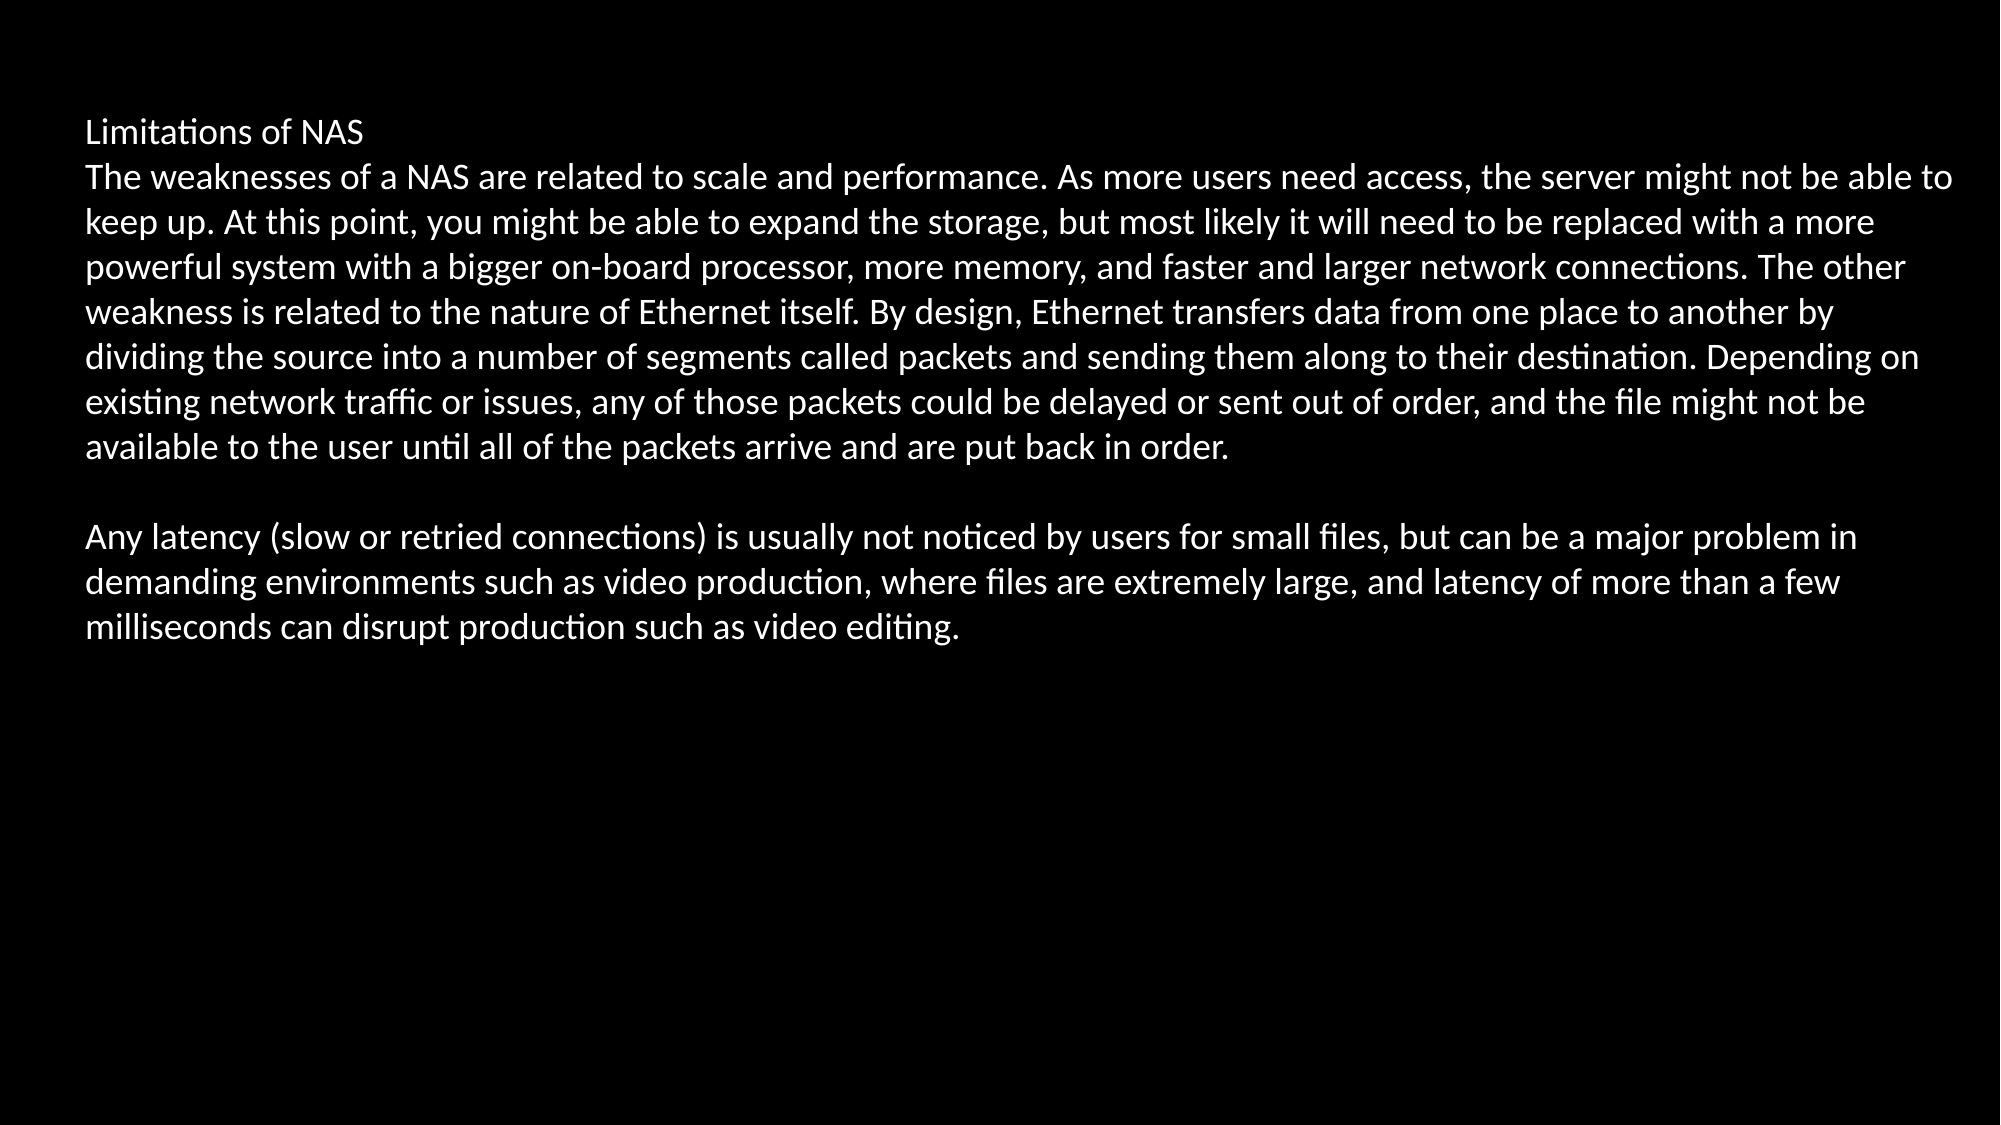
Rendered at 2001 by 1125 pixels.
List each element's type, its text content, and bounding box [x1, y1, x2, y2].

text_box Limitations of NAS The weaknesses of a NAS are related to scale and performance. As more users need access, the server might not be able to keep up. At this point, you might be able to expand the storage, but most likely it will need to be replaced with a more powerful system with a bigger on-board processor, more memory, and faster and larger network connections. The other weakness is related to the nature of Ethernet itself. By design, Ethernet transfers data from one place to another by dividing the source into a number of segments called packets and sending them along to their destination. Depending on existing network traffic or issues, any of those packets could be delayed or sent out of order, and the file might not be available to the user until all of the packets arrive and are put back in order. Any latency (slow or retried connections) is usually not noticed by users for small files, but can be a major problem in demanding environments such as video production, where files are extremely large, and latency of more than a few milliseconds can disrupt production such as video editing. [70, 100, 1975, 655]
